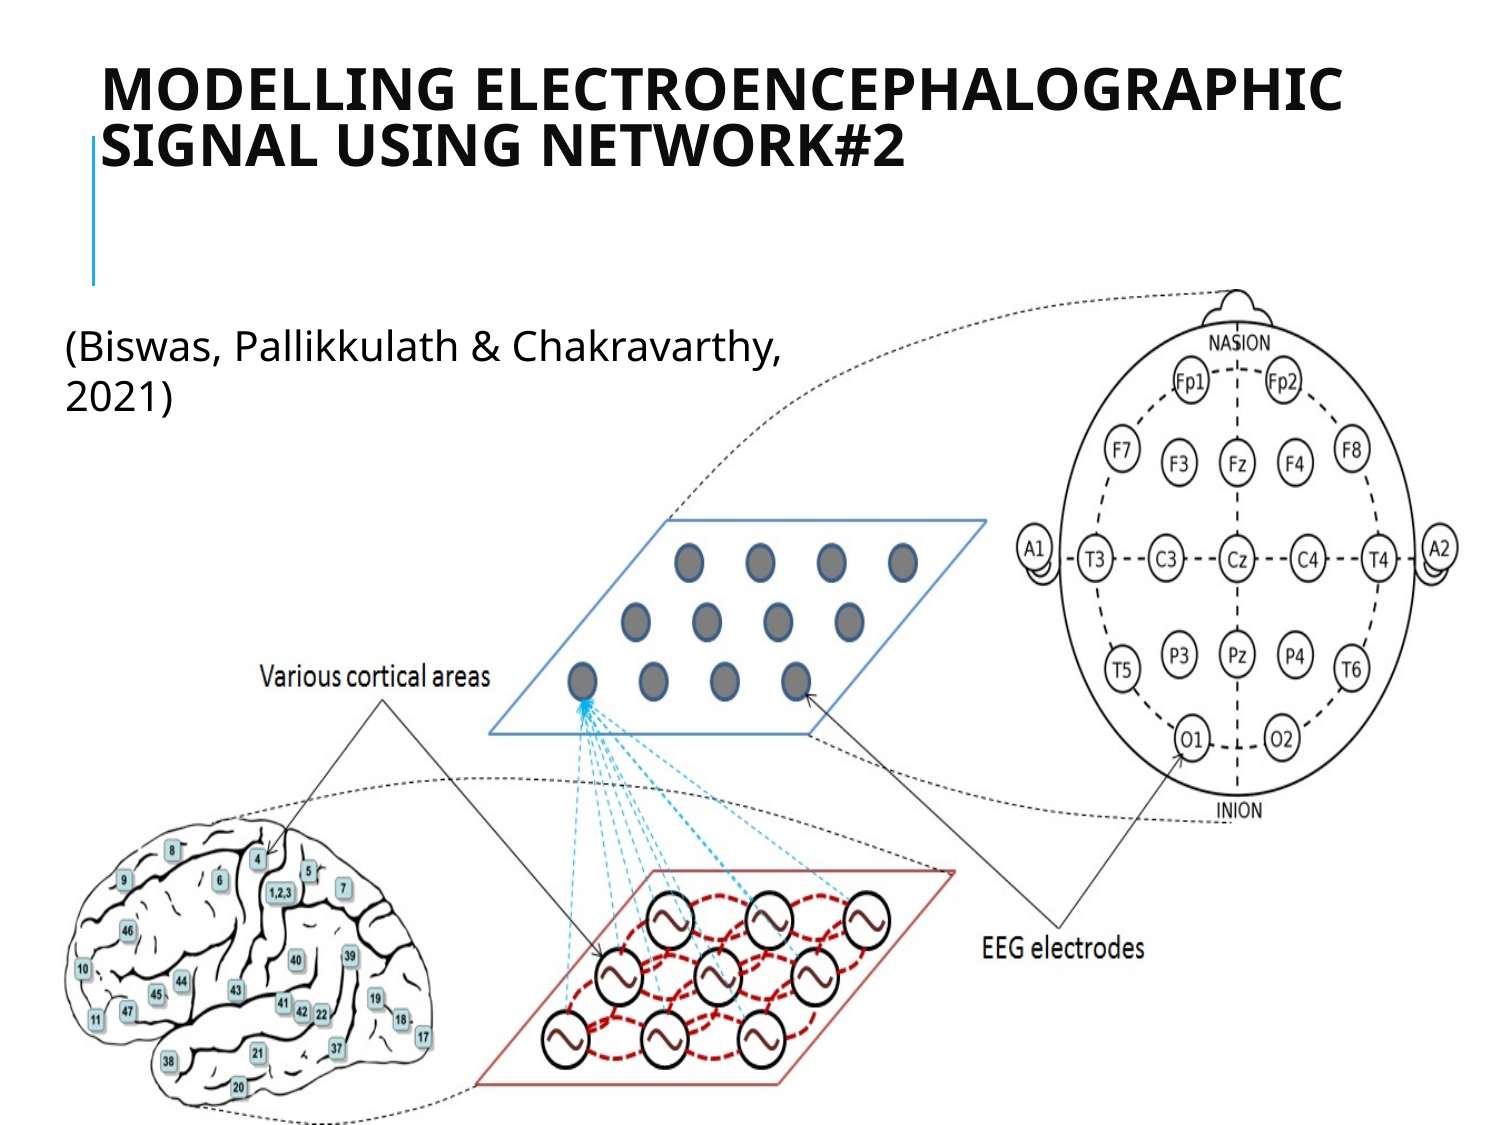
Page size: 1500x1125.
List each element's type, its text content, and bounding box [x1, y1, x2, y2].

title MODELLING ELECTROENCEPHALOGRAPHIC SIGNAL USING NETWORK#2 [85, 29, 1380, 214]
picture [49, 289, 1462, 1125]
